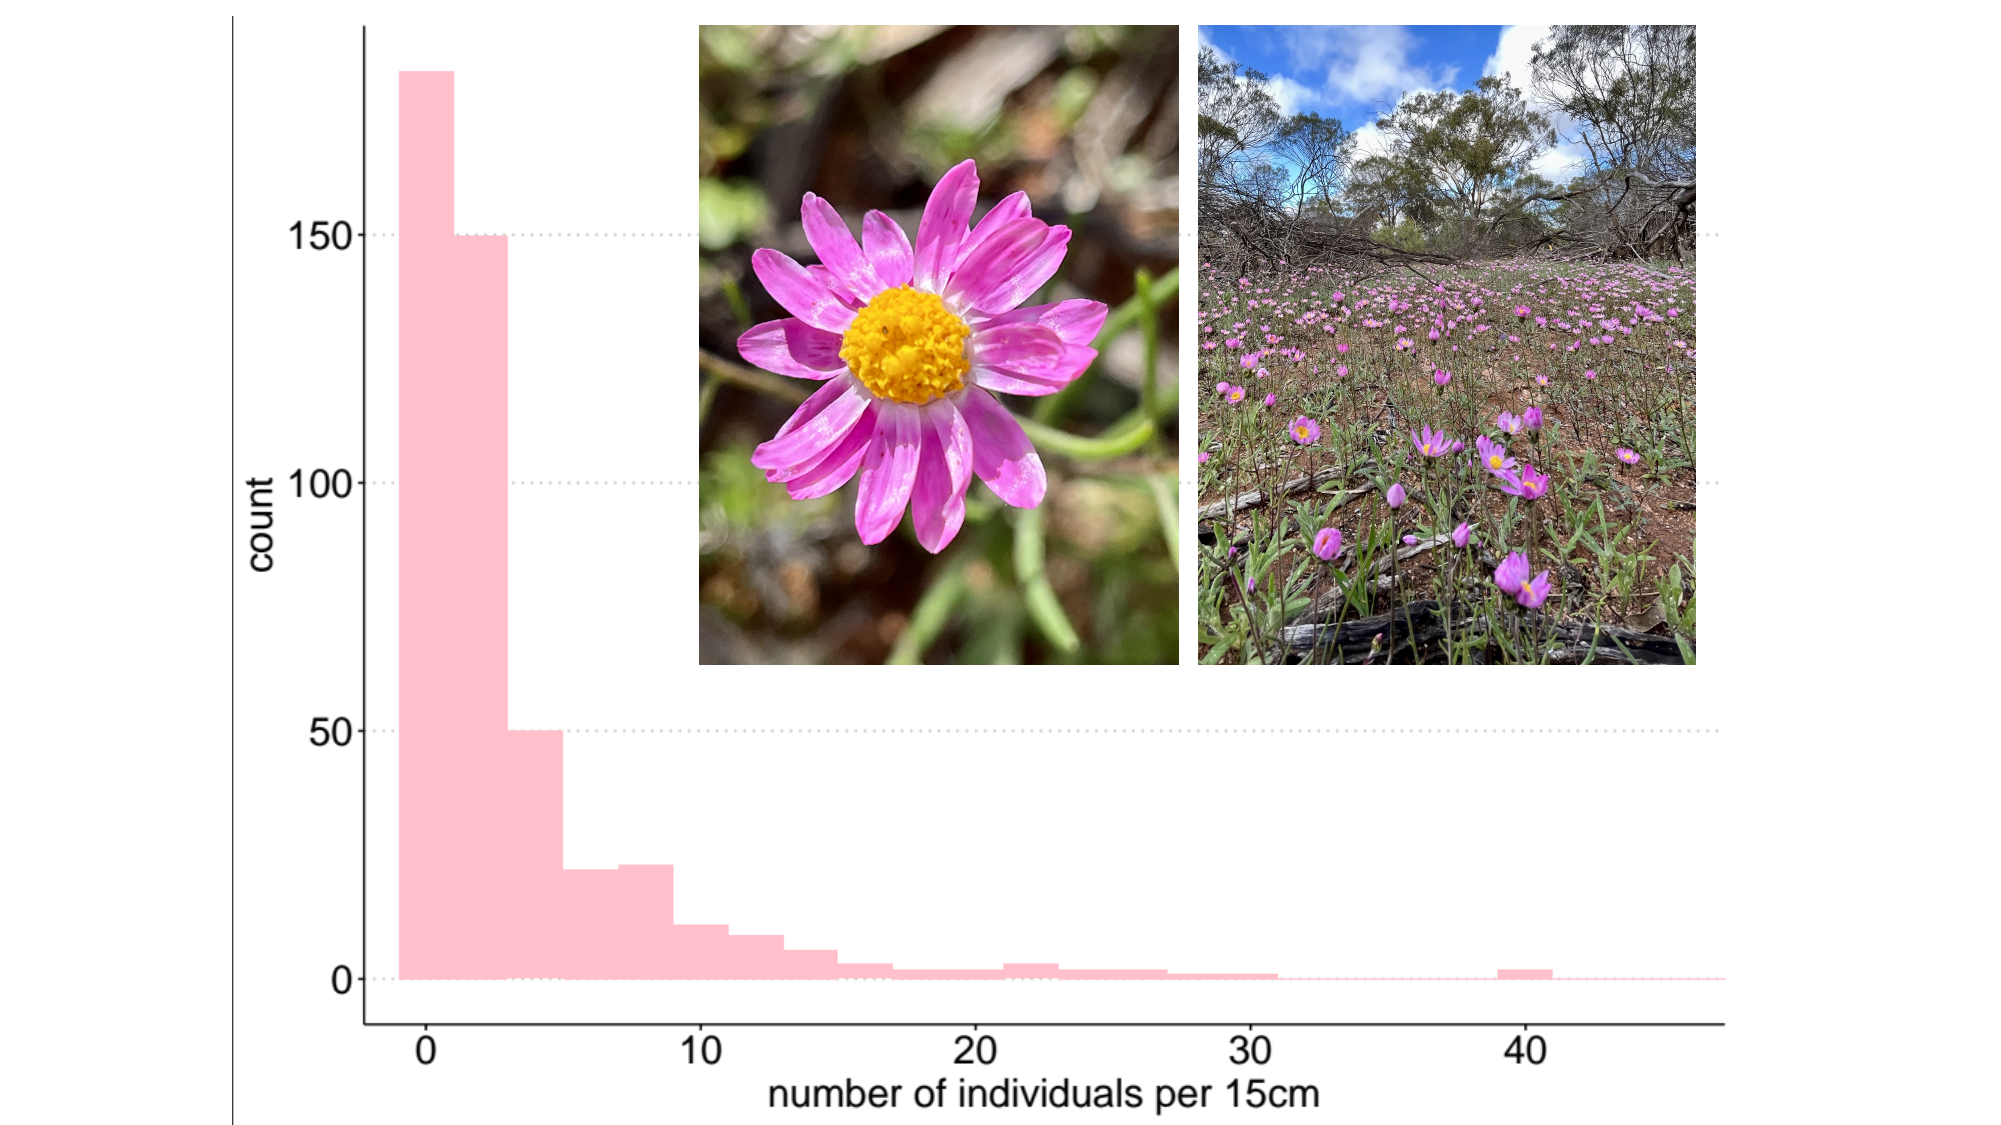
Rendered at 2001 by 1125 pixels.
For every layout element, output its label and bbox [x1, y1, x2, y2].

picture [231, 16, 1733, 1125]
